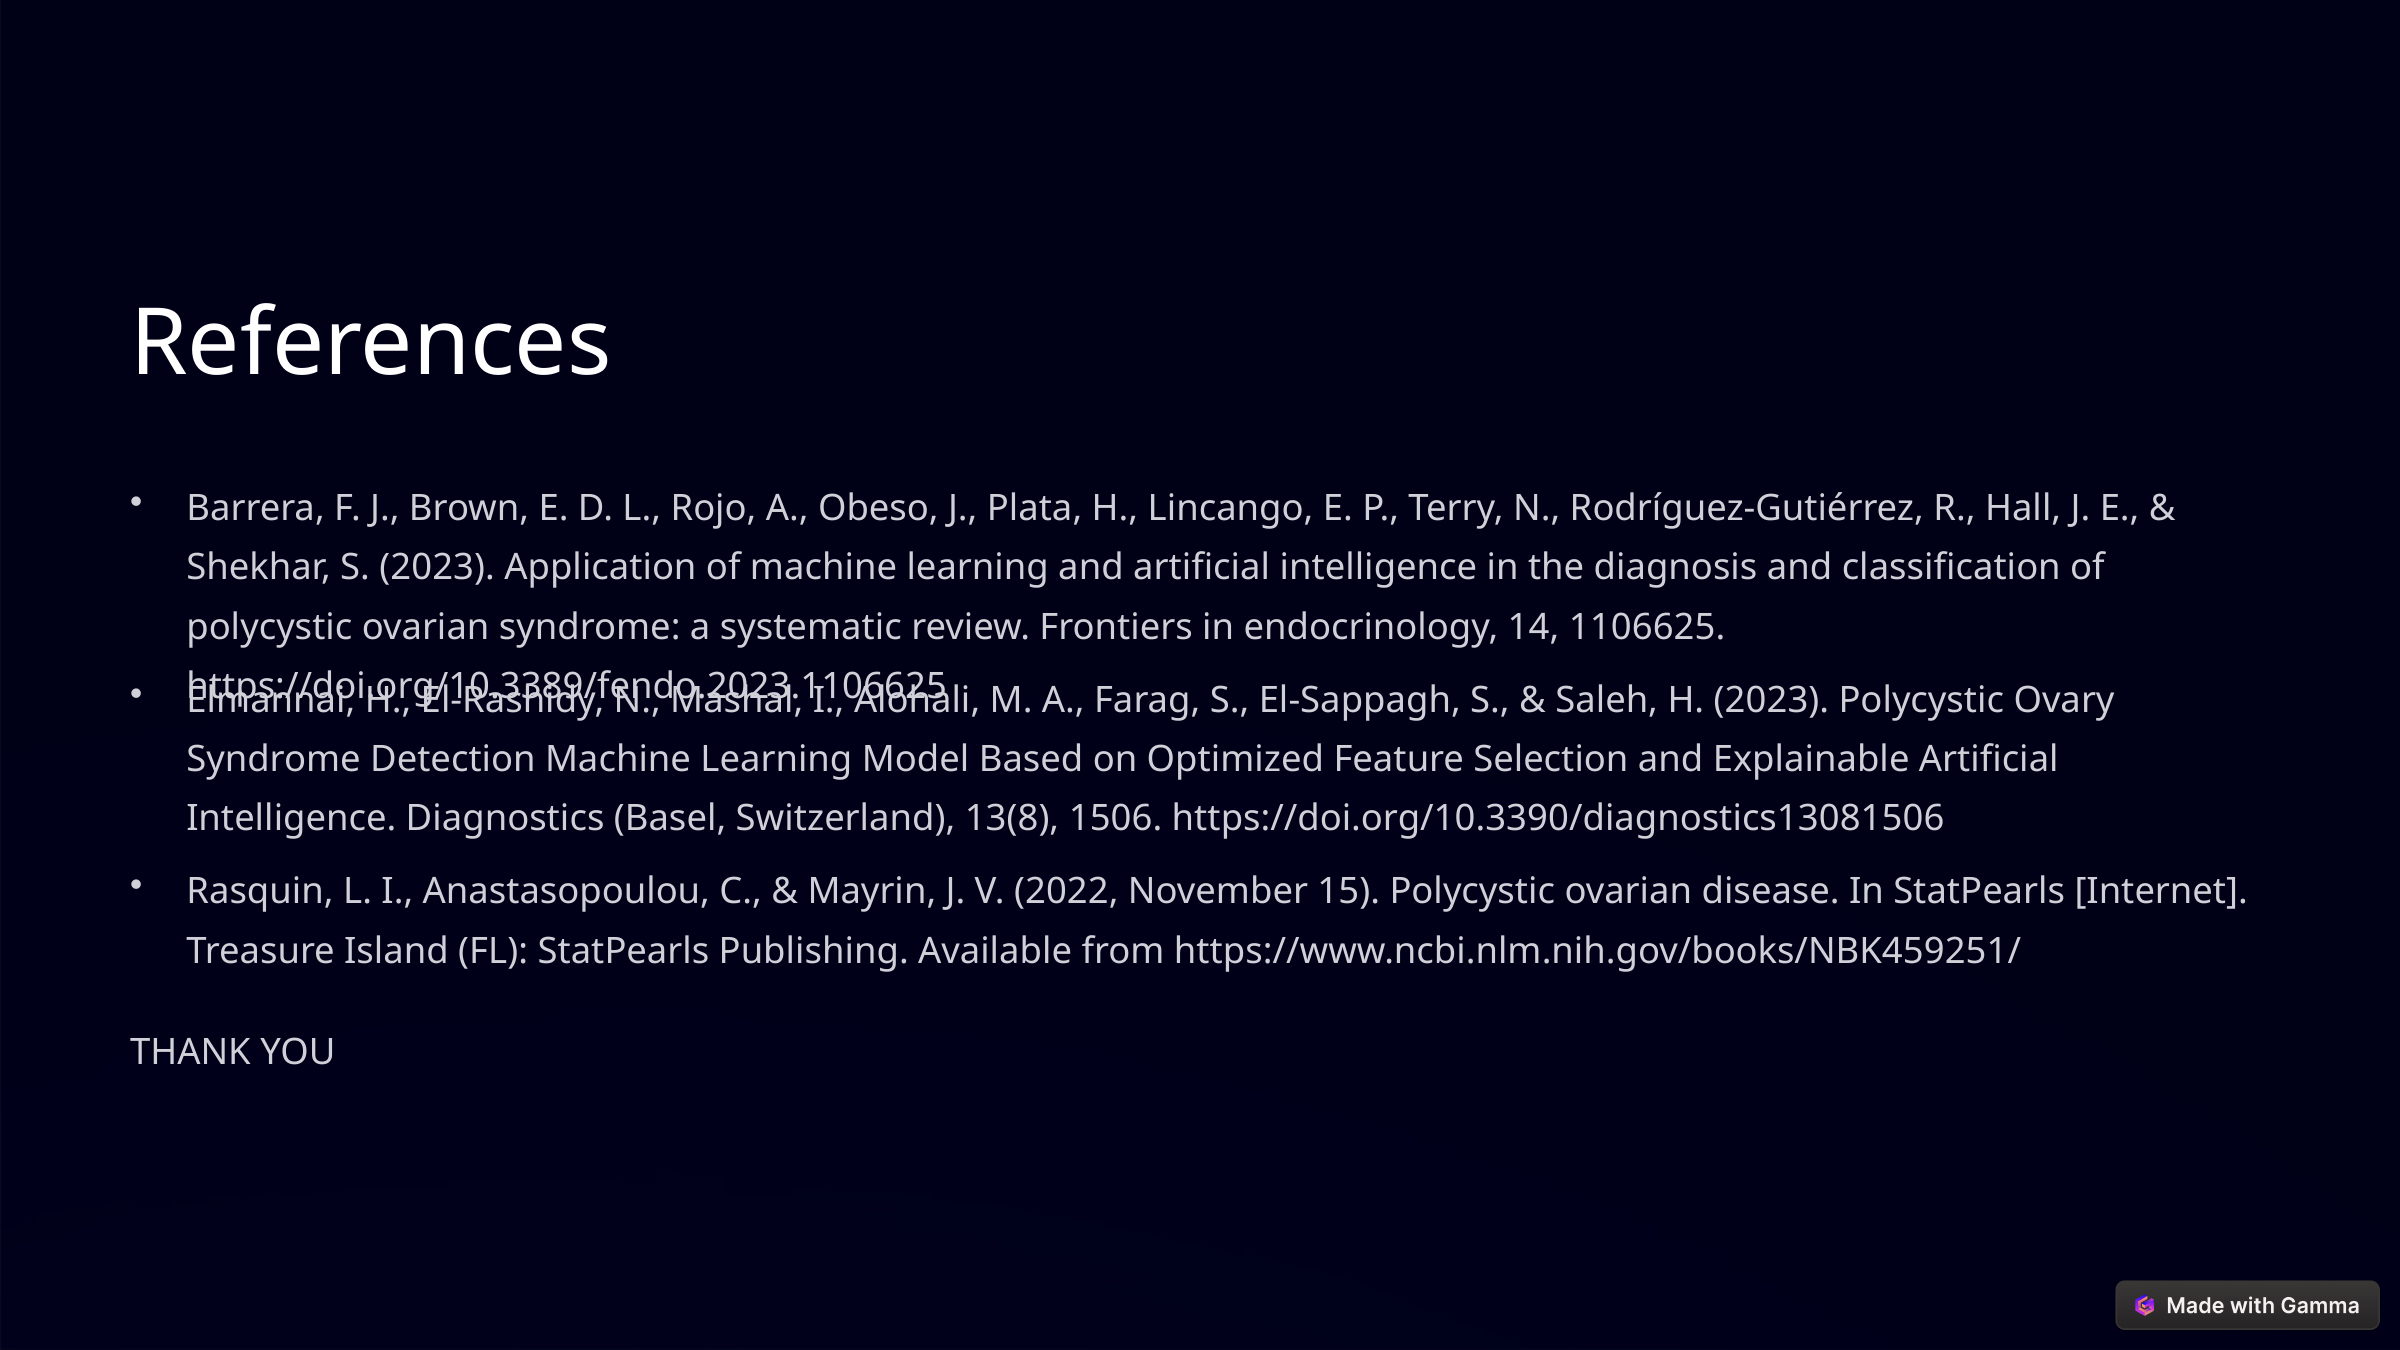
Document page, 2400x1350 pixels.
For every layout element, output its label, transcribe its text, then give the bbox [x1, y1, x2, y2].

text_box THANK YOU [130, 1012, 2270, 1073]
text_box References [130, 277, 1061, 395]
text_box Barrera, F. J., Brown, E. D. L., Rojo, A., Obeso, J., Plata, H., Lincango, E. P., Terry, N., Rodríguez-Gutiérrez, R., Hall, J. E., & Shekhar, S. (2023). Application of machine learning and artificial intelligence in the diagnosis and classification of polycystic ovarian syndrome: a systematic review. Frontiers in endocrinology, 14, 1106625. https://doi.org/10.3389/fendo.2023.1106625 [130, 468, 2270, 648]
text_box Rasquin, L. I., Anastasopoulou, C., & Mayrin, J. V. (2022, November 15). Polycystic ovarian disease. In StatPearls [Internet]. Treasure Island (FL): StatPearls Publishing. Available from https://www.ncbi.nlm.nih.gov/books/NBK459251/ [130, 851, 2270, 971]
picture [2106, 1271, 2389, 1339]
text_box Elmannai, H., El-Rashidy, N., Mashal, I., Alohali, M. A., Farag, S., El-Sappagh, S., & Saleh, H. (2023). Polycystic Ovary Syndrome Detection Machine Learning Model Based on Optimized Feature Selection and Explainable Artificial Intelligence. Diagnostics (Basel, Switzerland), 13(8), 1506. https://doi.org/10.3390/diagnostics13081506 [130, 660, 2270, 839]
